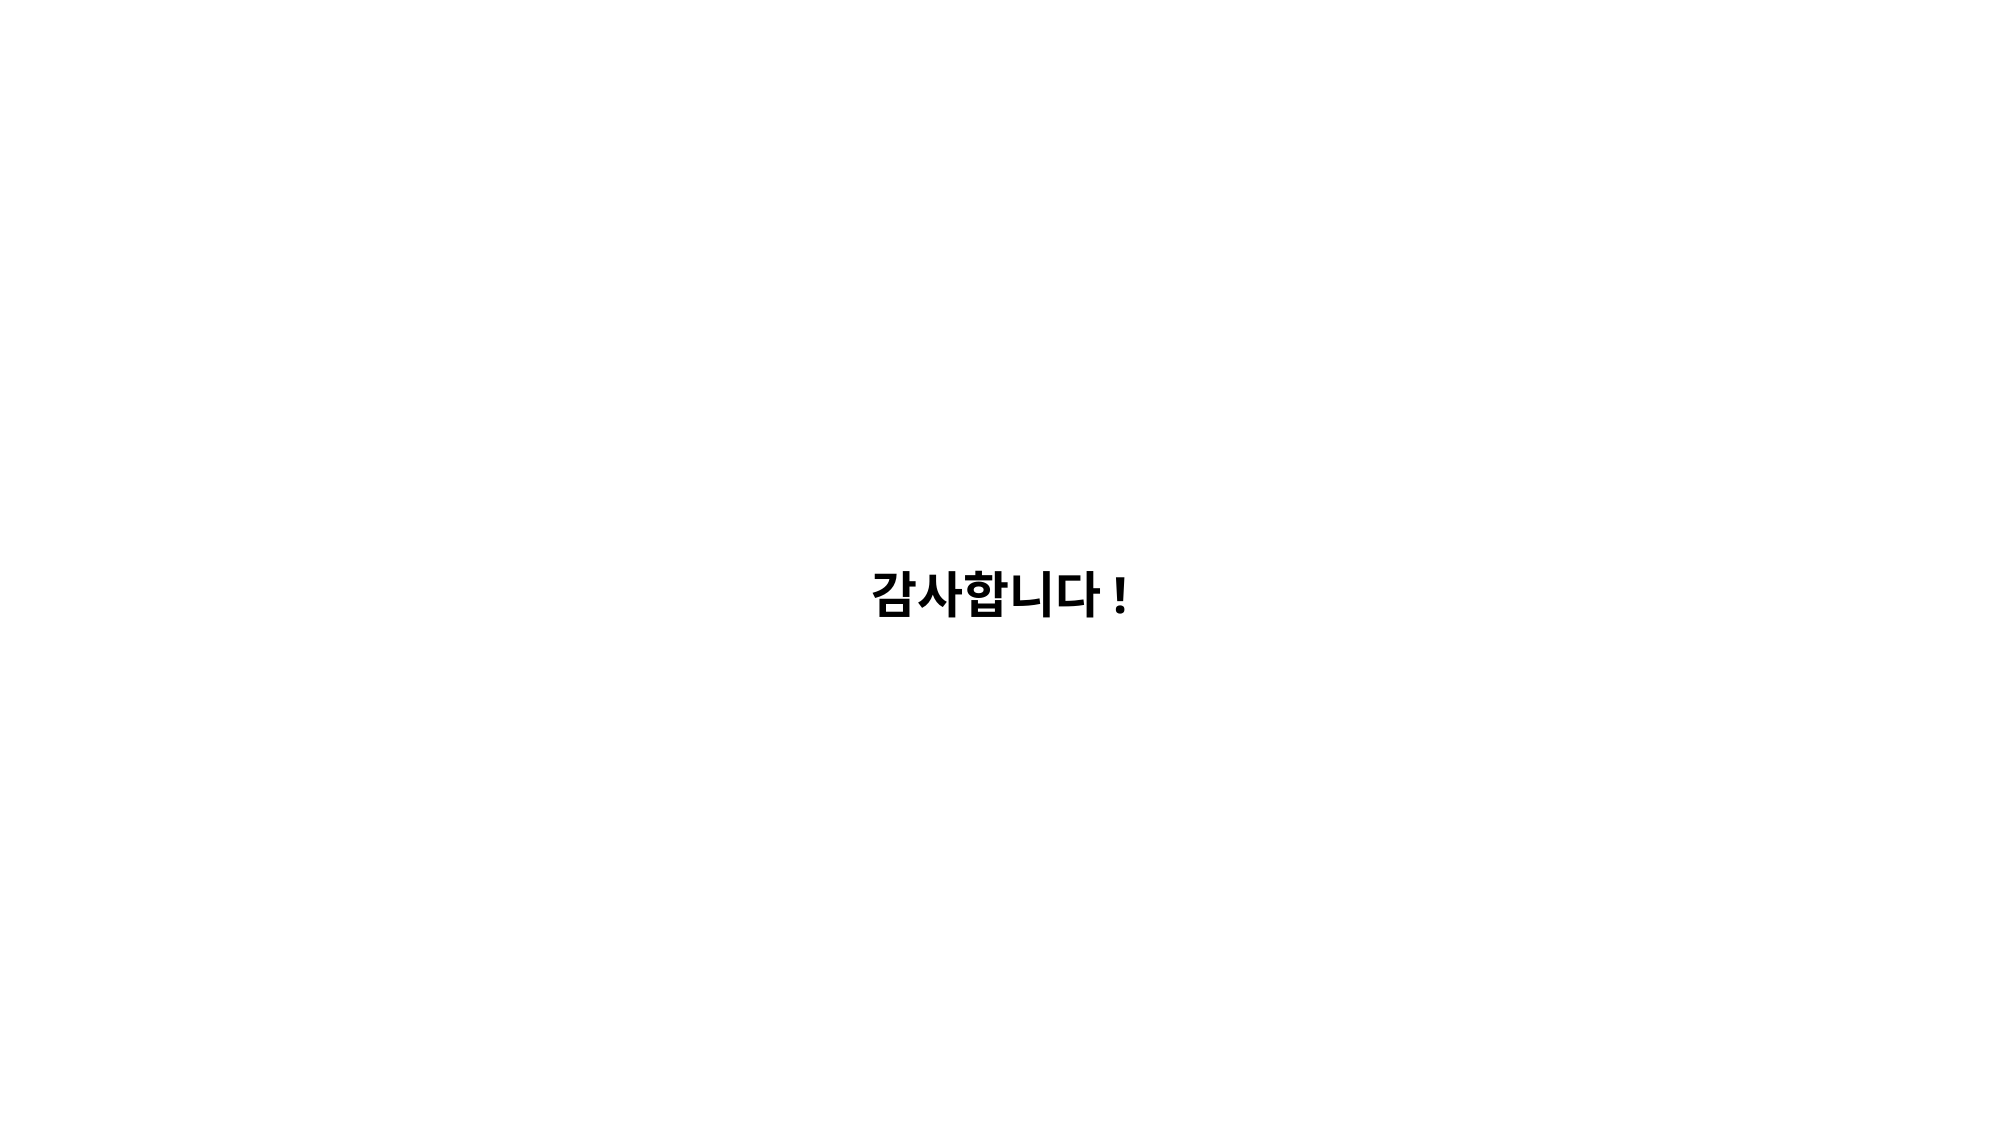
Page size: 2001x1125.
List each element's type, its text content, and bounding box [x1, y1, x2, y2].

text_box 감사합니다! [653, 562, 1346, 653]
